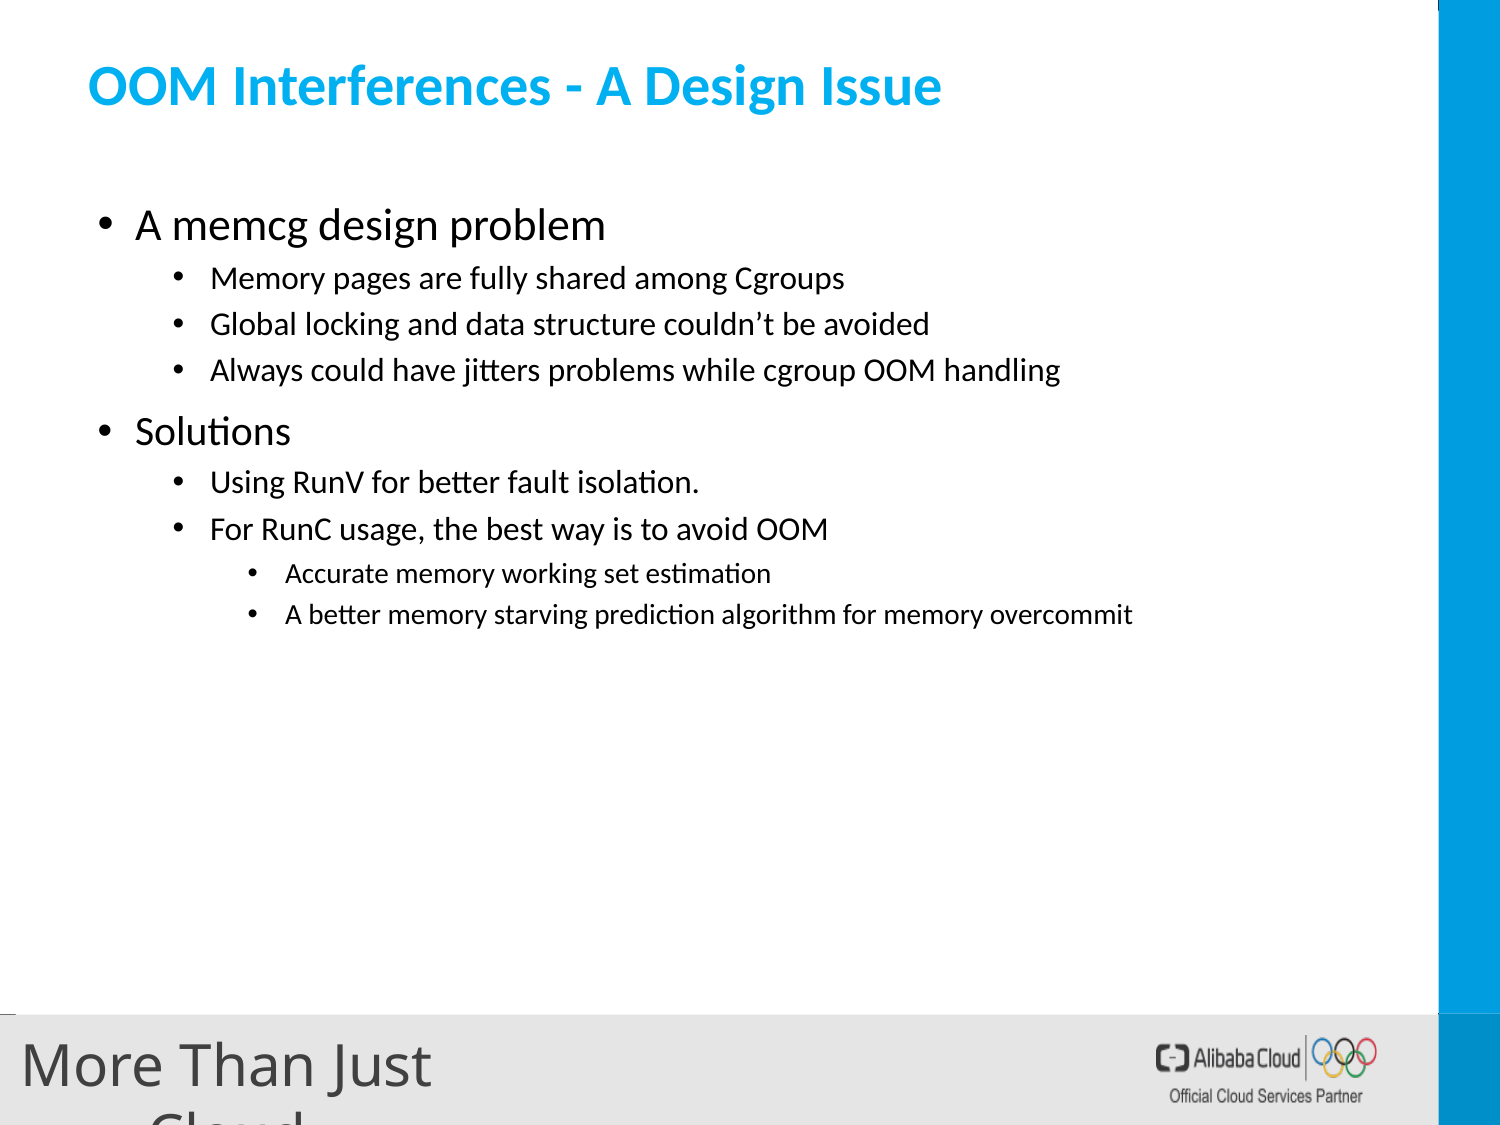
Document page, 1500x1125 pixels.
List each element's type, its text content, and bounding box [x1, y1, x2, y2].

picture [1156, 1035, 1377, 1104]
text_box [1438, 0, 1500, 1013]
text_box [1438, 1013, 1500, 1125]
text_box OOM Interferences - A Design Issue [82, 44, 1399, 121]
text_box More Than Just Cloud [0, 1024, 499, 1125]
text_box [0, 1014, 1438, 1125]
text_box A memcg design problem Memory pages are fully shared among Cgroups Global locking and data structure couldn’t be avoided Always could have jitters problems while cgroup OOM handling Solutions Using RunV for better fault isolation. For RunC usage, the best way is to avoid OOM Accurate memory working set estimation A better memory starving prediction algorithm for memory overcommit [82, 193, 1377, 990]
